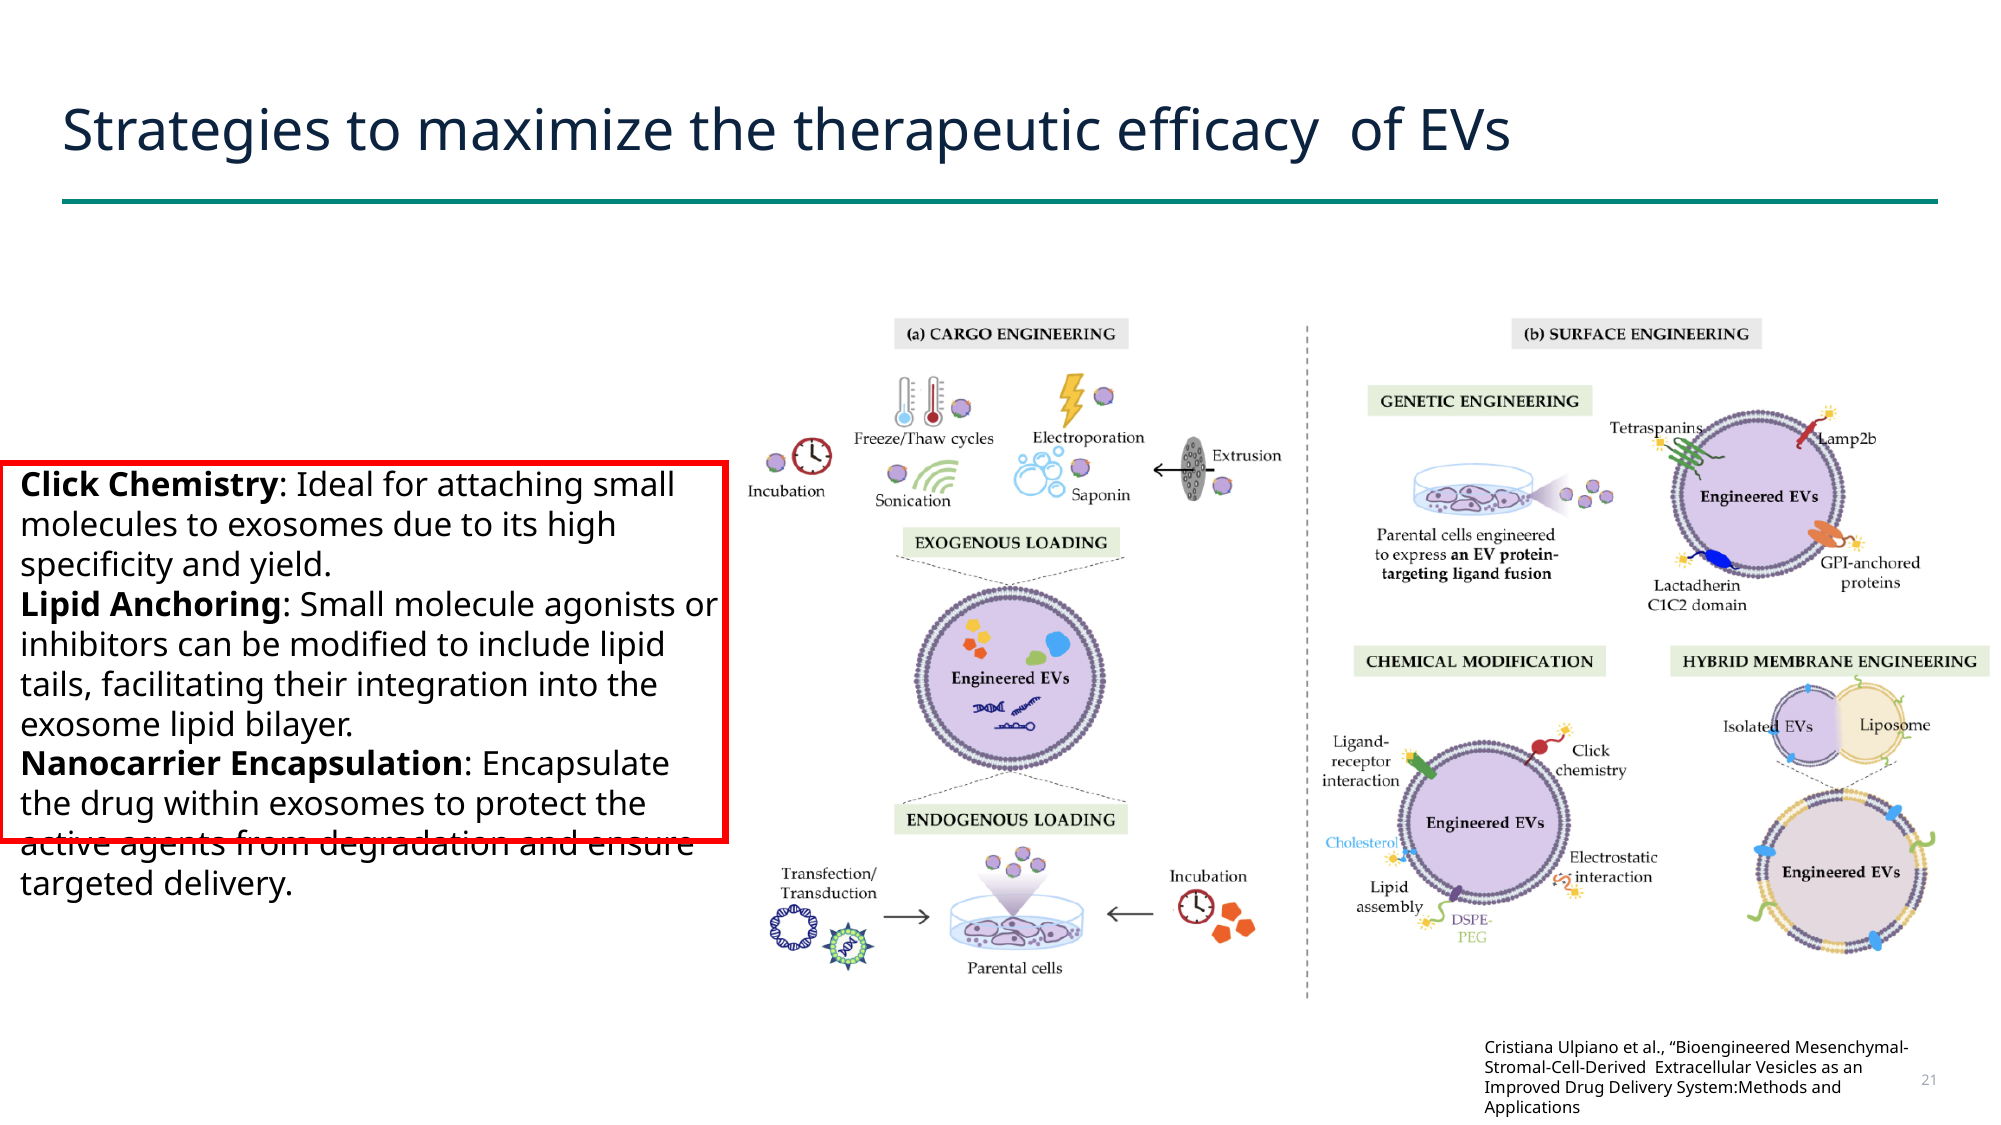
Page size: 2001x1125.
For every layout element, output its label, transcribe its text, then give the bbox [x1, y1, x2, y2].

text_box Click Chemistry: Ideal for attaching small molecules to exosomes due to its high specificity and yield. Lipid Anchoring: Small molecule agonists or inhibitors can be modified to include lipid tails, facilitating their integration into the exosome lipid bilayer. Nanocarrier Encapsulation: Encapsulate the drug within exosomes to protect the active agents from degradation and ensure targeted delivery. [20, 842, 725, 880]
text_box Cristiana Ulpiano et al., “Bioengineered Mesenchymal-Stromal-Cell-Derived Extracellular Vesicles as an Improved Drug Delivery System:Methods and Applications [1484, 1037, 1939, 1125]
title Strategies to maximize the therapeutic efficacy of EVs [62, 62, 1612, 202]
text_box [0, 462, 725, 842]
picture [725, 291, 2000, 1020]
